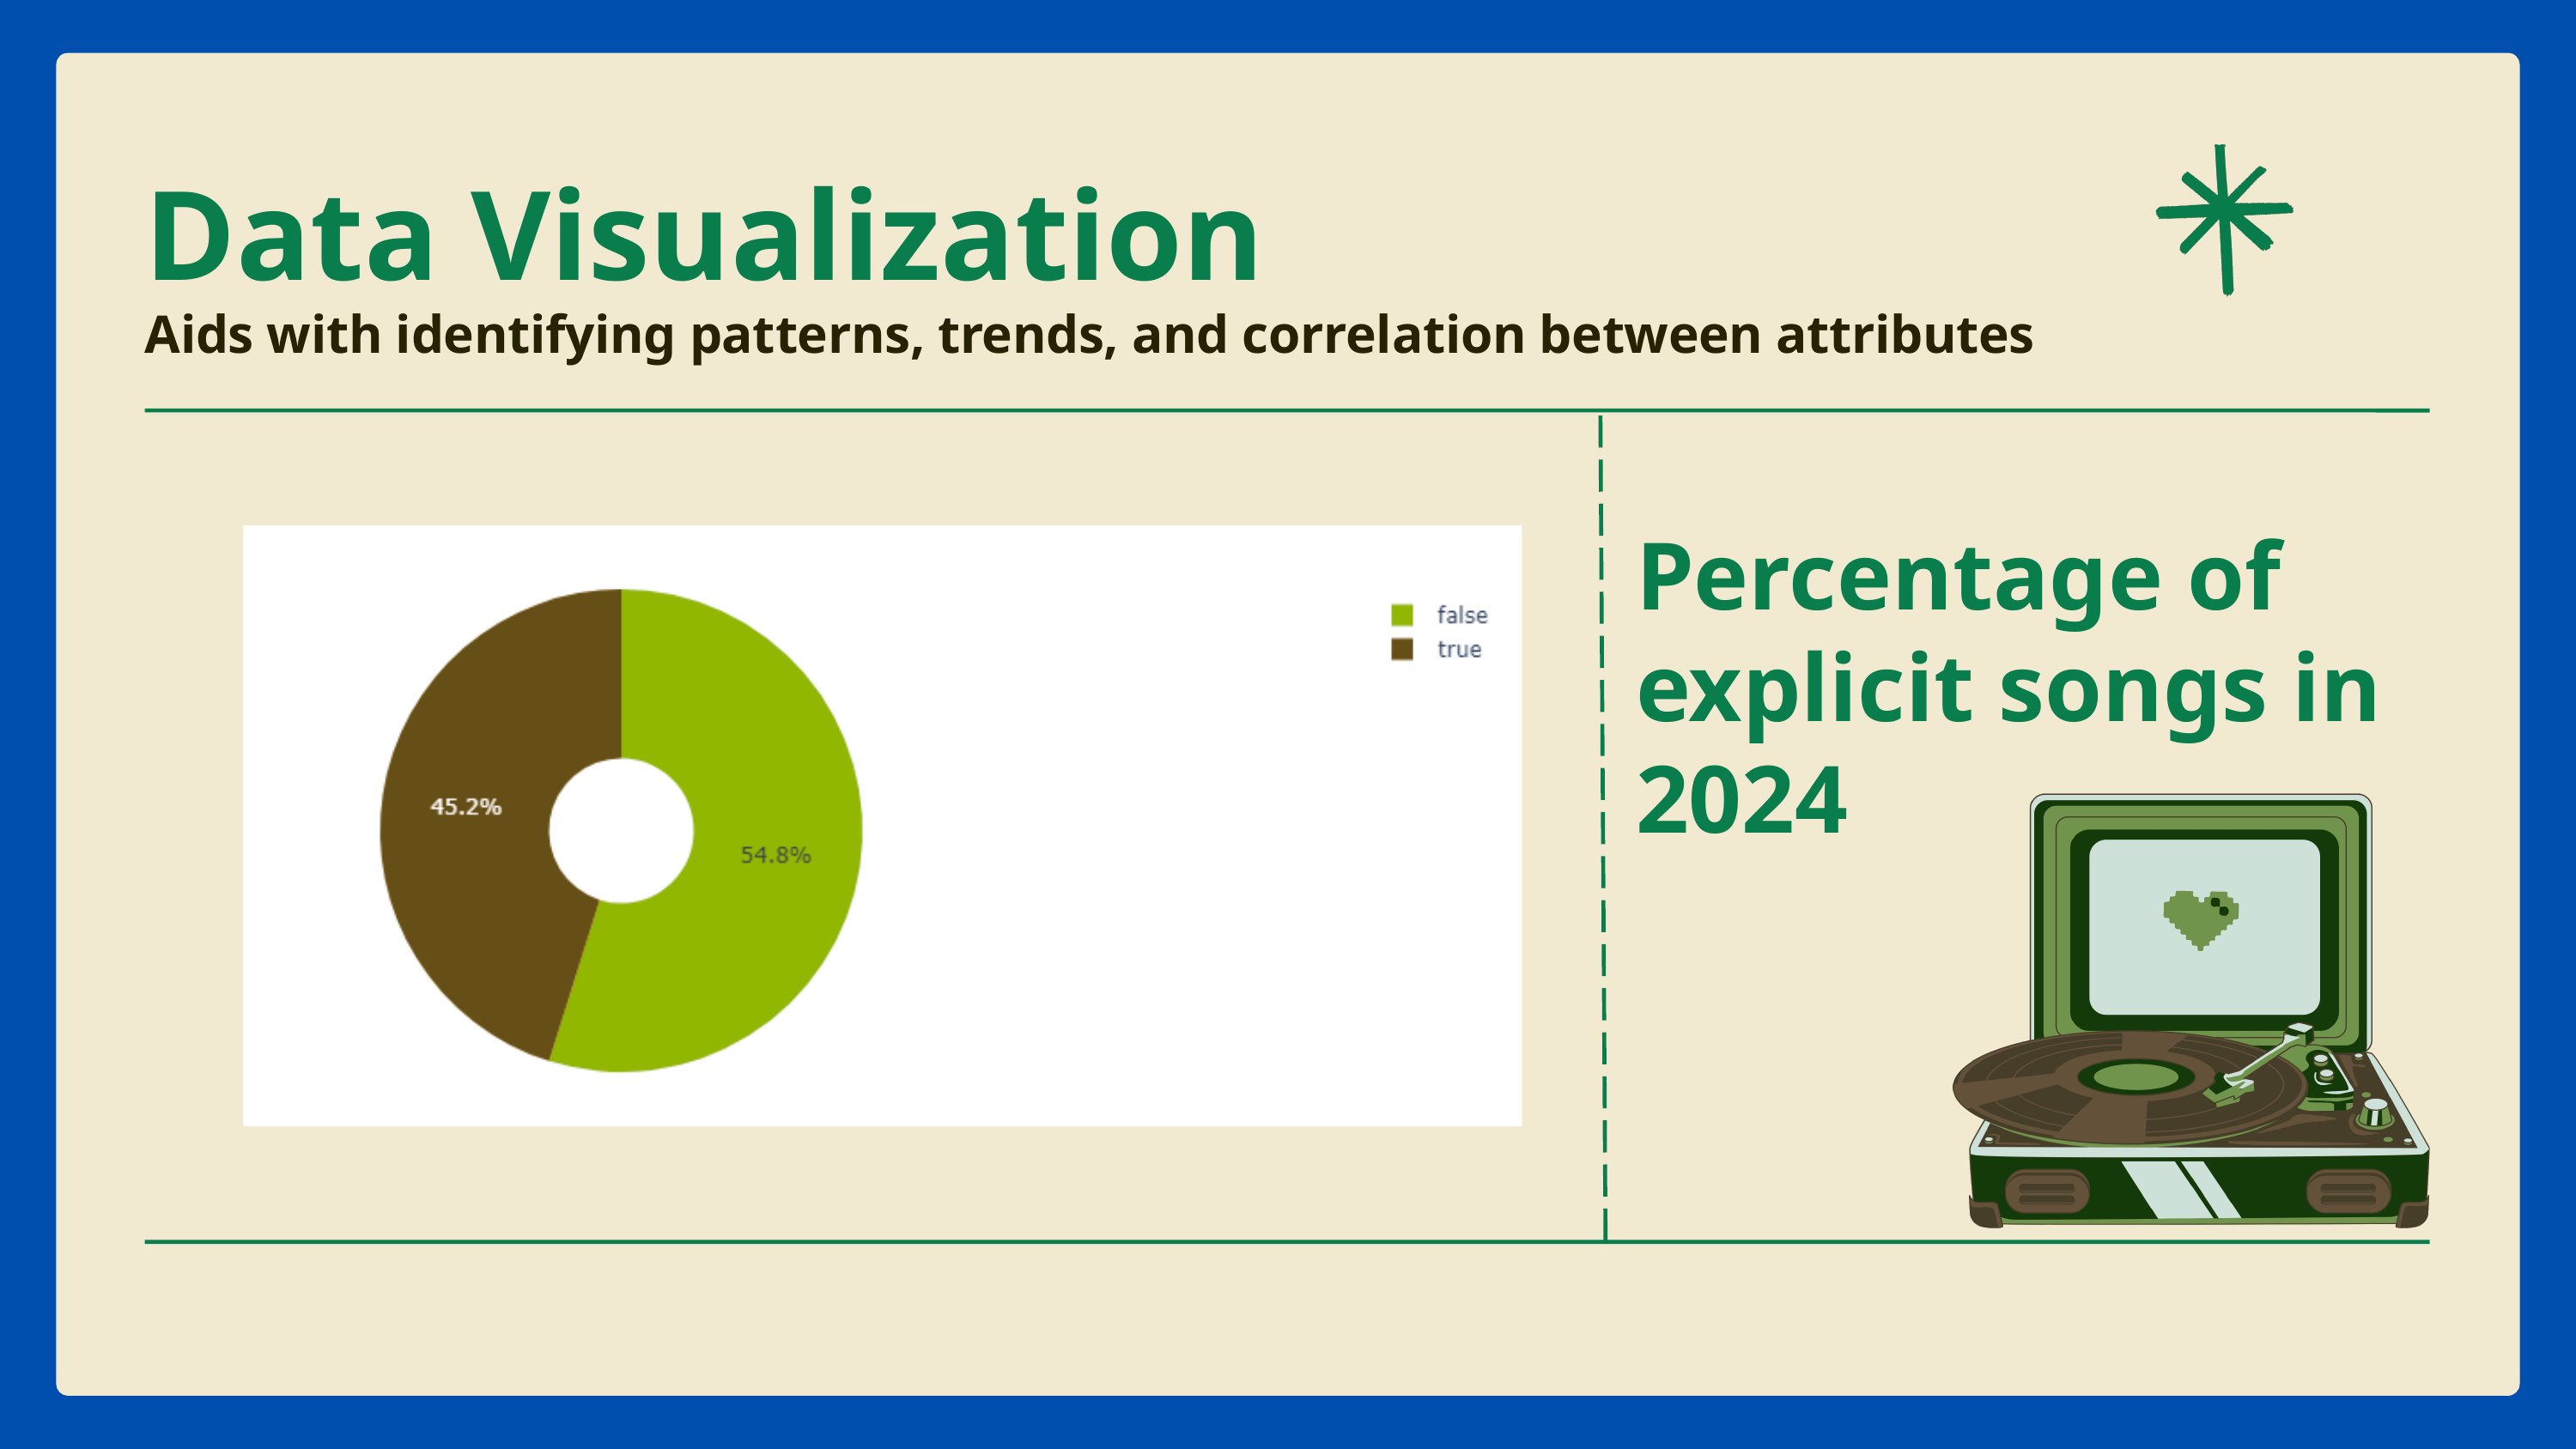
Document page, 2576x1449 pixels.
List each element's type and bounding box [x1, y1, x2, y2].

text_box [56, 52, 2520, 1397]
text_box [144, 144, 2430, 366]
text_box [1635, 517, 2520, 932]
